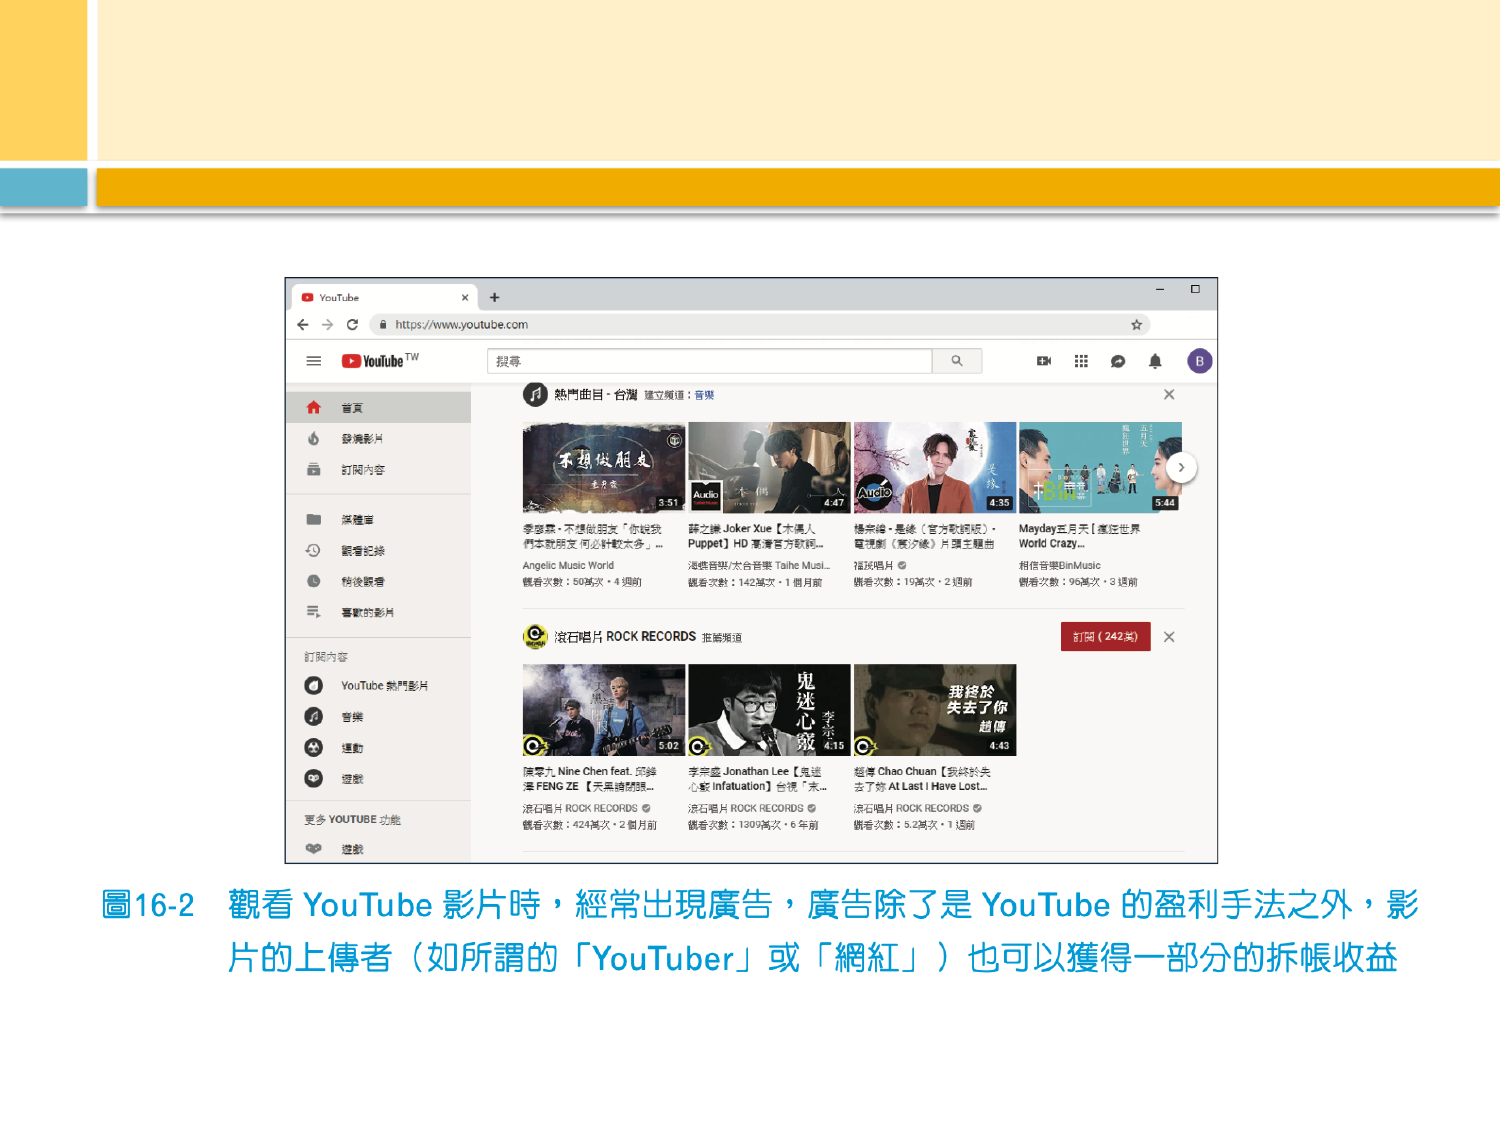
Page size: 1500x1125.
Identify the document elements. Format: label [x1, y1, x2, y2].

list [100, 253, 1439, 1001]
